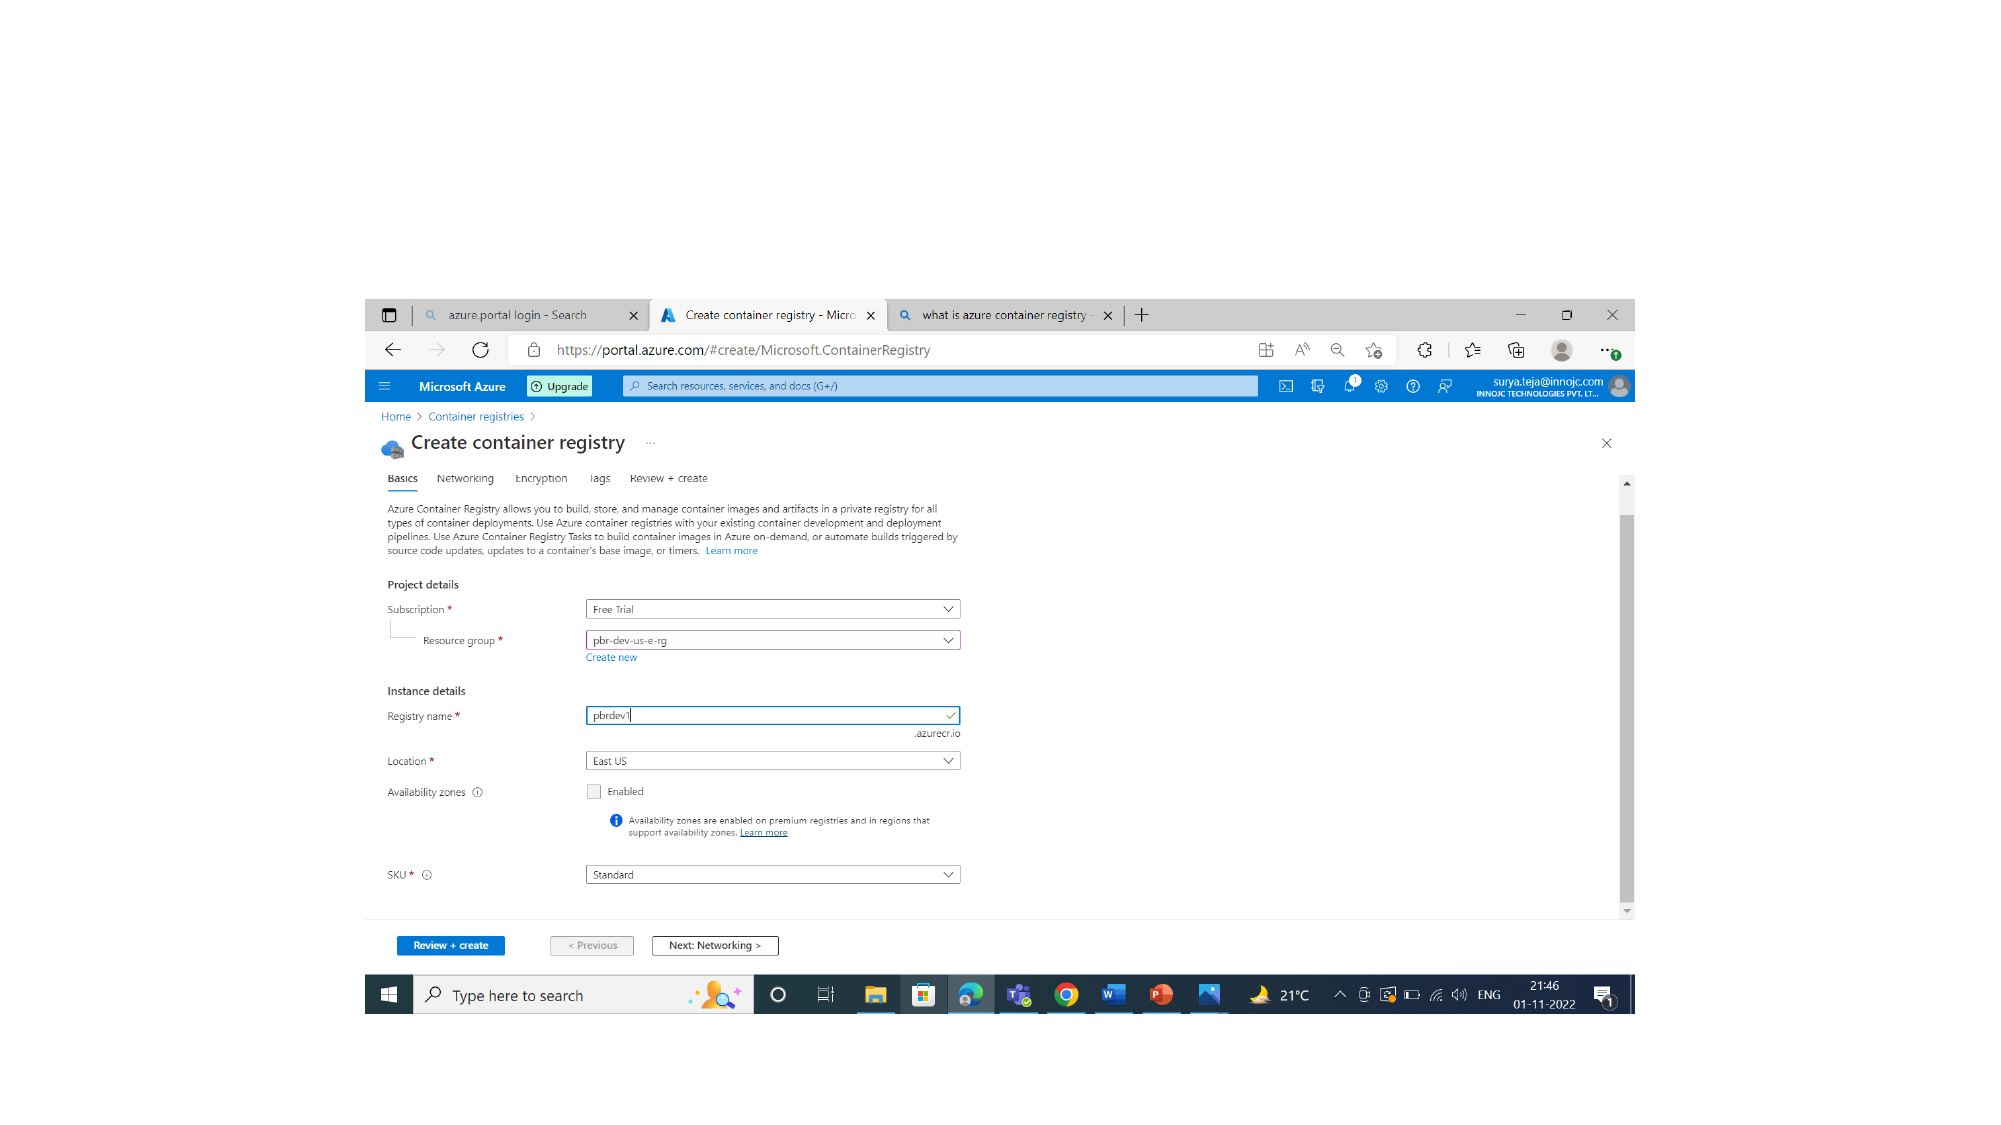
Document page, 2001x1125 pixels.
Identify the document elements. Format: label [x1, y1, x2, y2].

list [365, 299, 1635, 1014]
